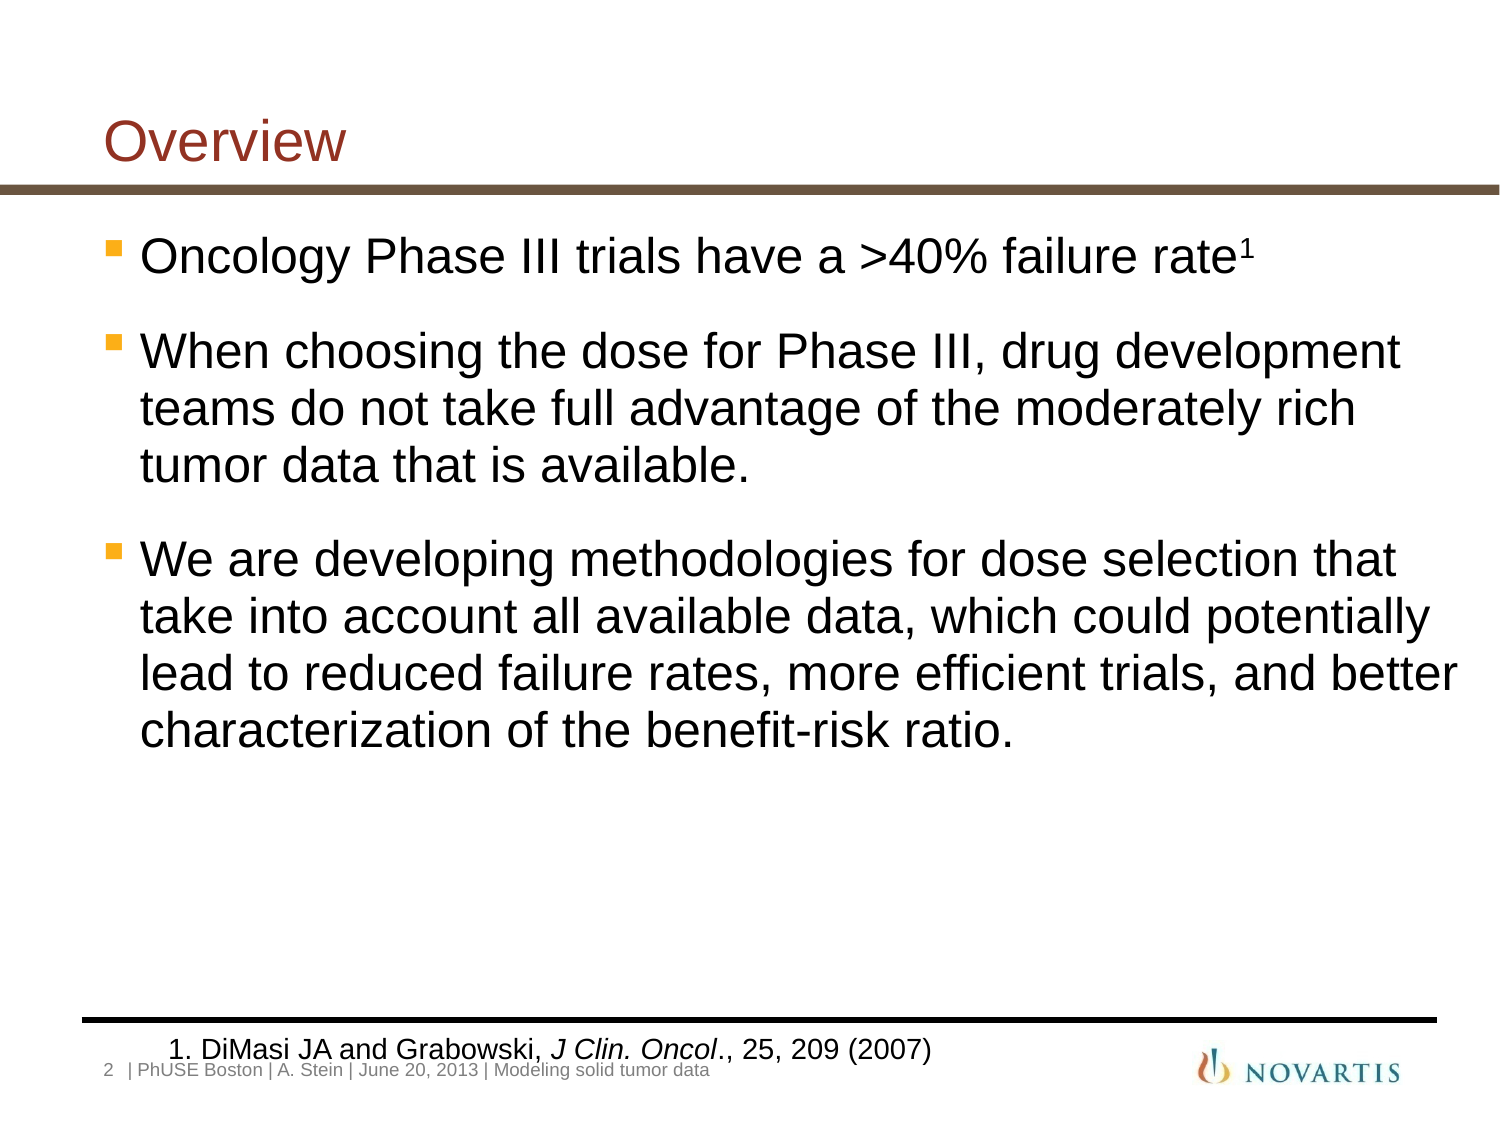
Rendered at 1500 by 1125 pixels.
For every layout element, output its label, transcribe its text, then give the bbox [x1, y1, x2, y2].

footer | PhUSE Boston | A. Stein | June 20, 2013 | Modeling solid tumor data [112, 1050, 1176, 1092]
title Overview [88, 100, 1449, 183]
slide_number 2 [88, 1050, 112, 1091]
picture [1192, 1040, 1405, 1092]
text_box 1. DiMasi JA and Grabowski, J Clin. Oncol., 25, 209 (2007) [153, 1027, 964, 1050]
list Oncology Phase III trials have a >40% failure rate1 When choosing the dose for Phase III, drug development teams do not take full advantage of the moderately rich tumor data that is available. We are developing methodologies for dose selection that take into account all available data, which could potentially lead to reduced failure rates, more efficient trials, and better characterization of the benefit-risk ratio. [86, 220, 1500, 1032]
